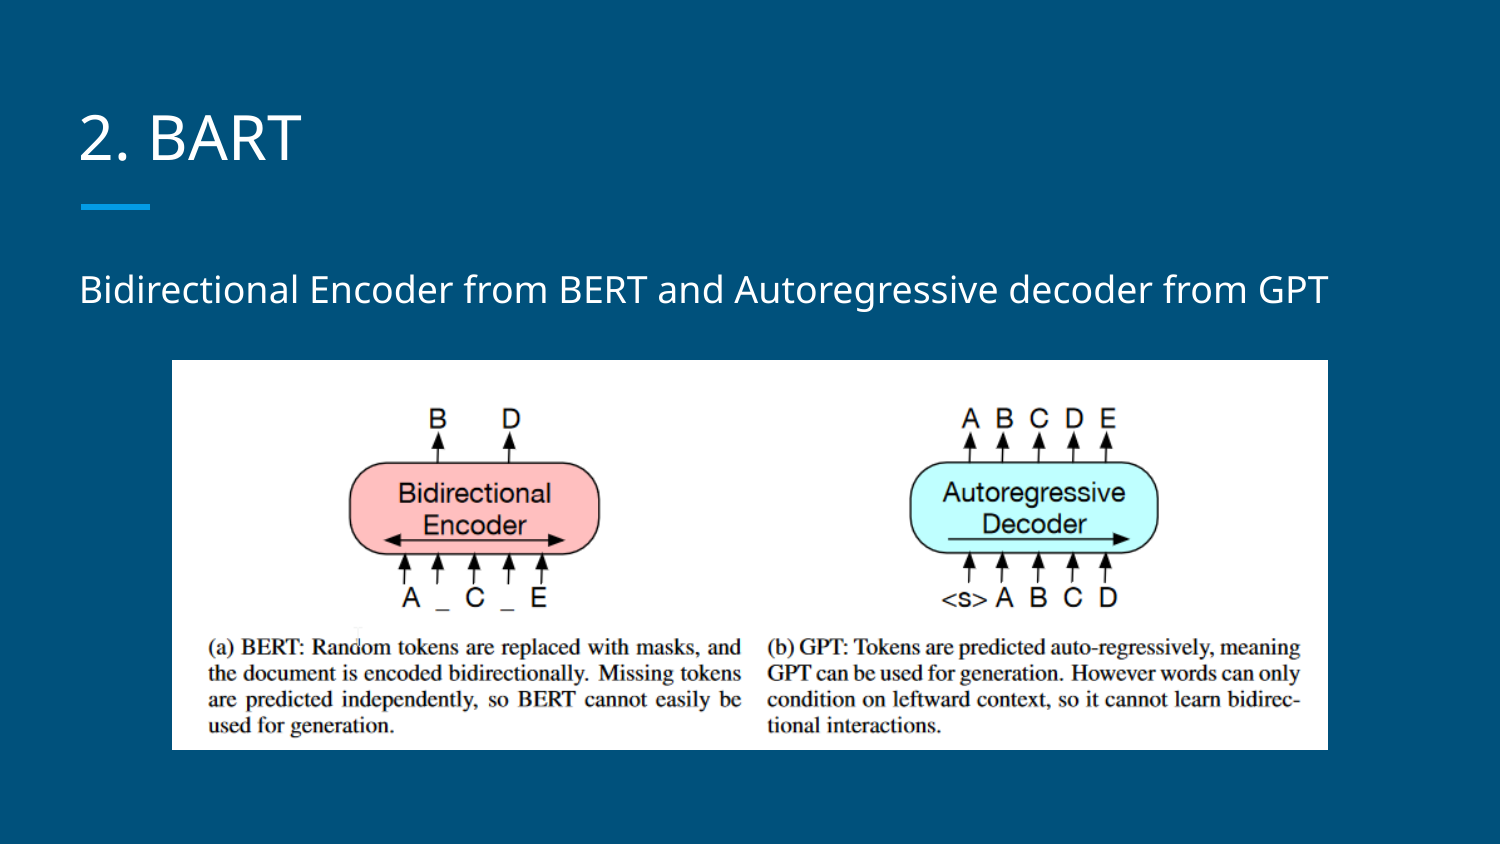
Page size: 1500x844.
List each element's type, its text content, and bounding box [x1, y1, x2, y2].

picture [173, 361, 1327, 749]
list Bidirectional Encoder from BERT and Autoregressive decoder from GPT [63, 244, 1437, 750]
title 2. BART [63, 75, 1437, 188]
